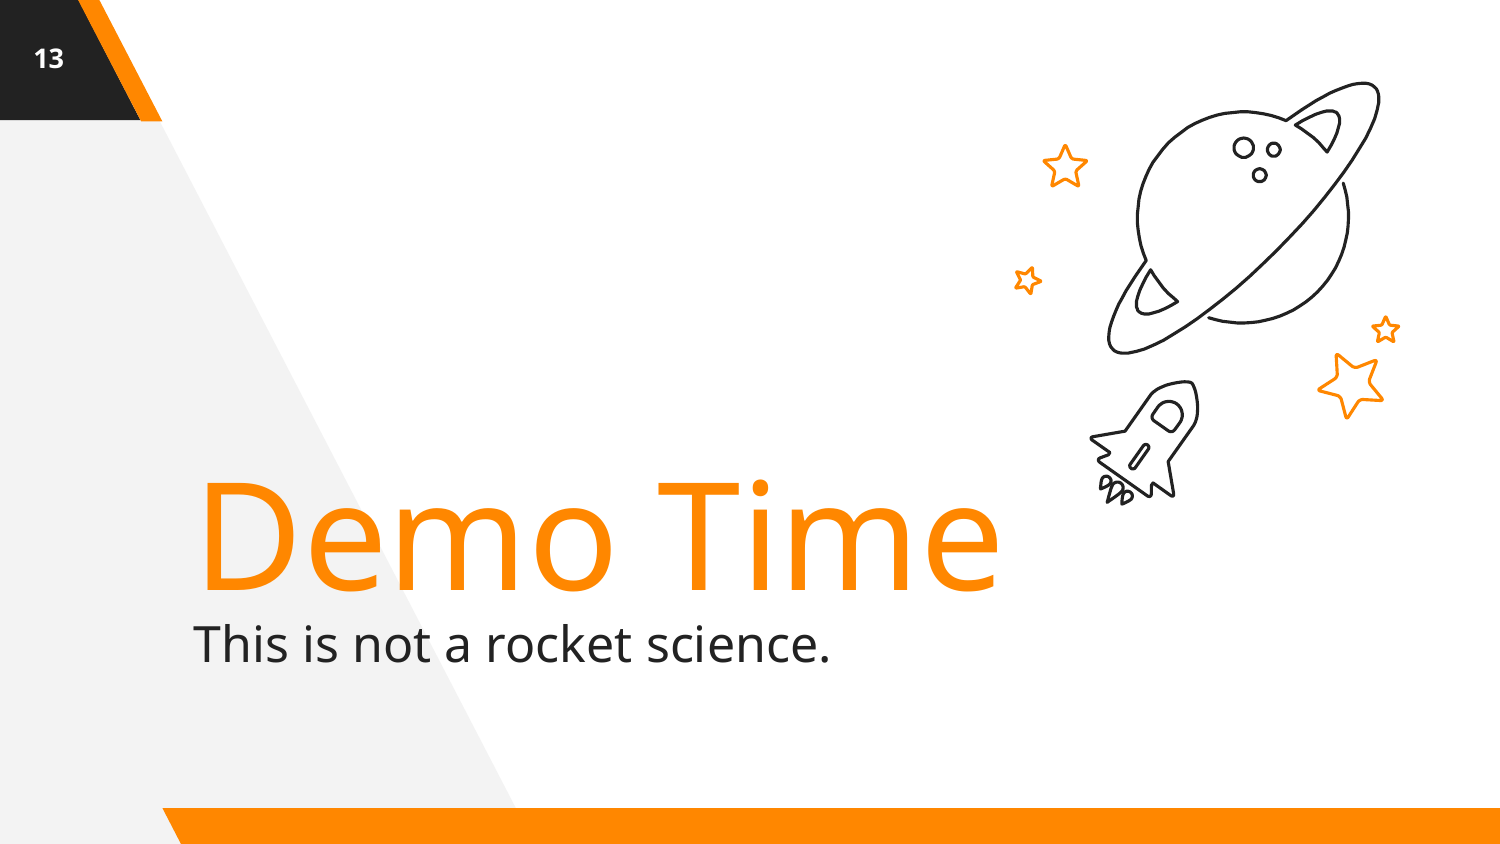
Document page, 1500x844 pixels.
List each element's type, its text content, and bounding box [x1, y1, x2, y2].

title Demo Time [178, 434, 1388, 625]
slide_number 13 [0, 0, 98, 121]
subtitle This is not a rocket science. [178, 597, 1147, 726]
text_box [1108, 82, 1379, 354]
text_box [1092, 388, 1205, 500]
